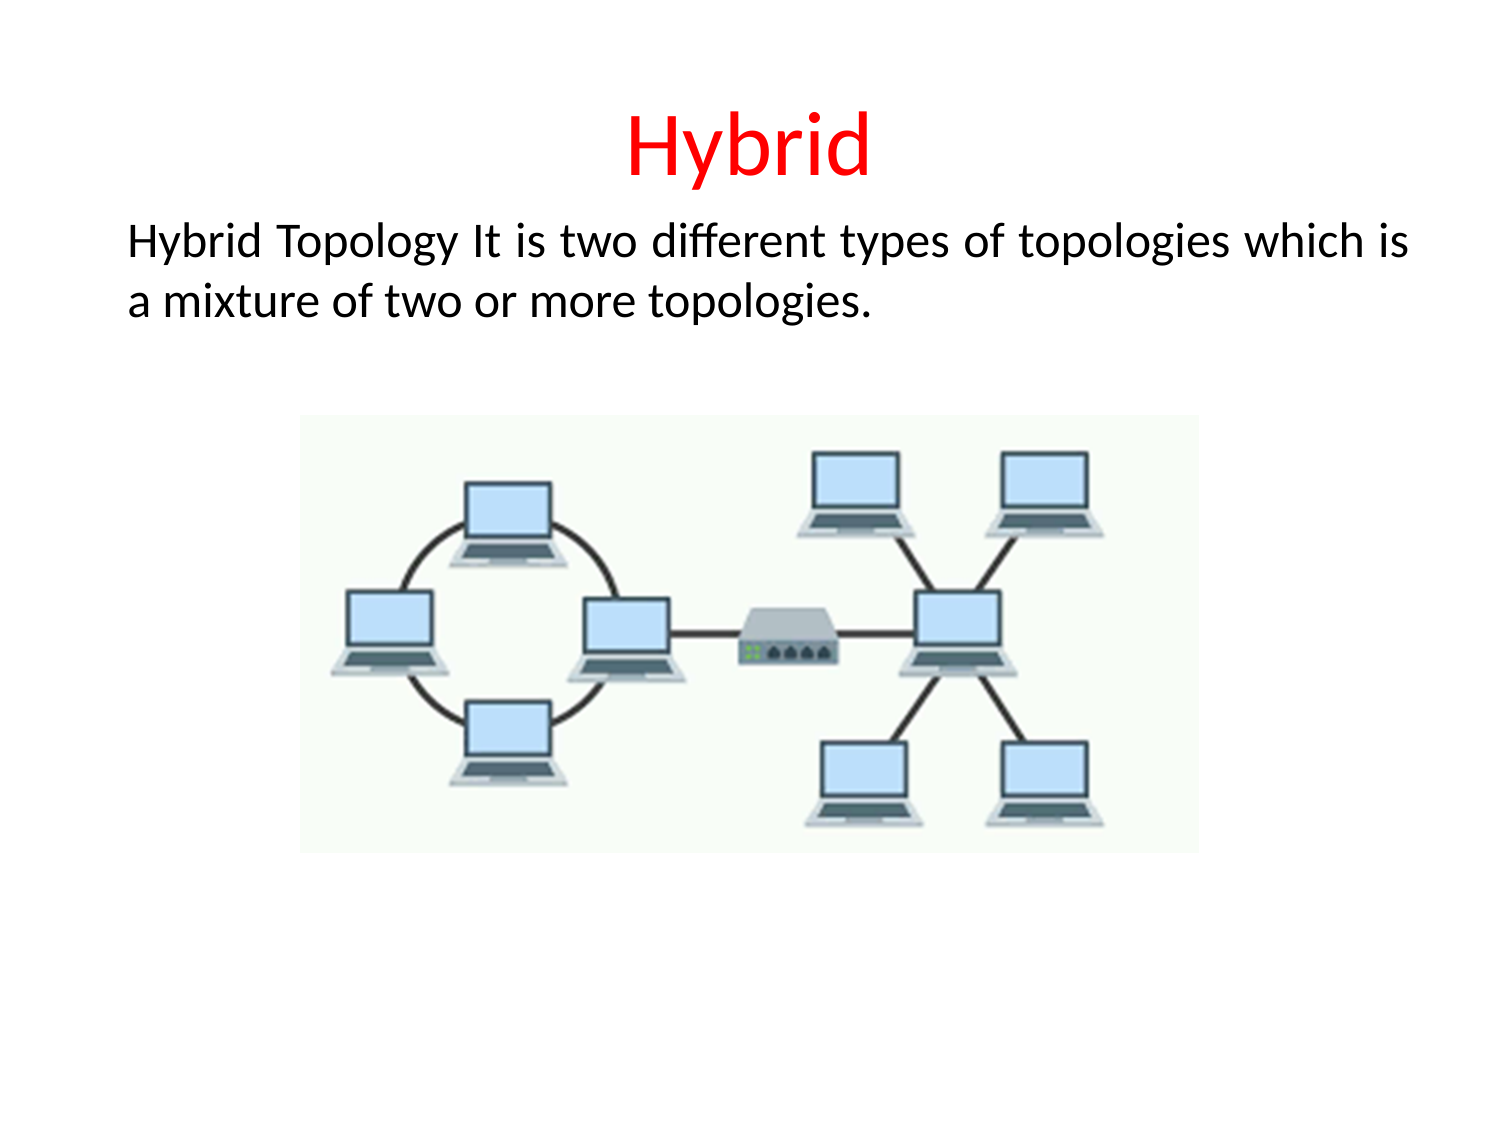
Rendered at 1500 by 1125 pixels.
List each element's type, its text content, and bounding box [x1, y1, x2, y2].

title Hybrid [75, 45, 1425, 233]
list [300, 414, 1200, 853]
text_box Hybrid Topology It is two different types of topologies which is a mixture of two or more topologies. [112, 199, 1425, 335]
